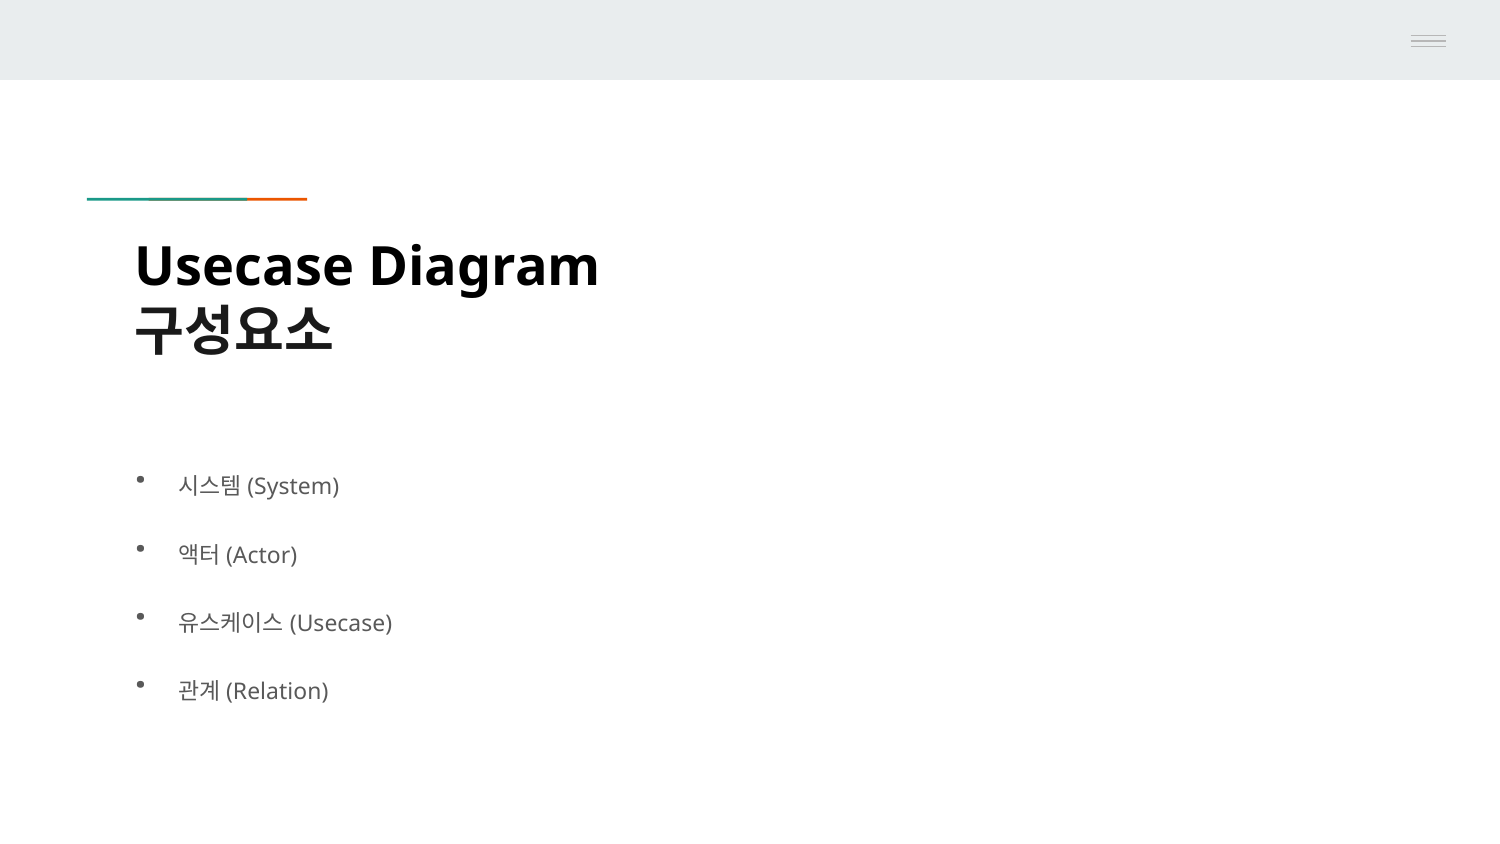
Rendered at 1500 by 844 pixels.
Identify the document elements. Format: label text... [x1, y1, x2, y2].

list · 시스템(System) · 액터(Actor) · 유스케이스(Usecase) · 관계(Relation) [119, 451, 1073, 756]
title Usecase Diagram 구성요소 [119, 216, 1381, 305]
